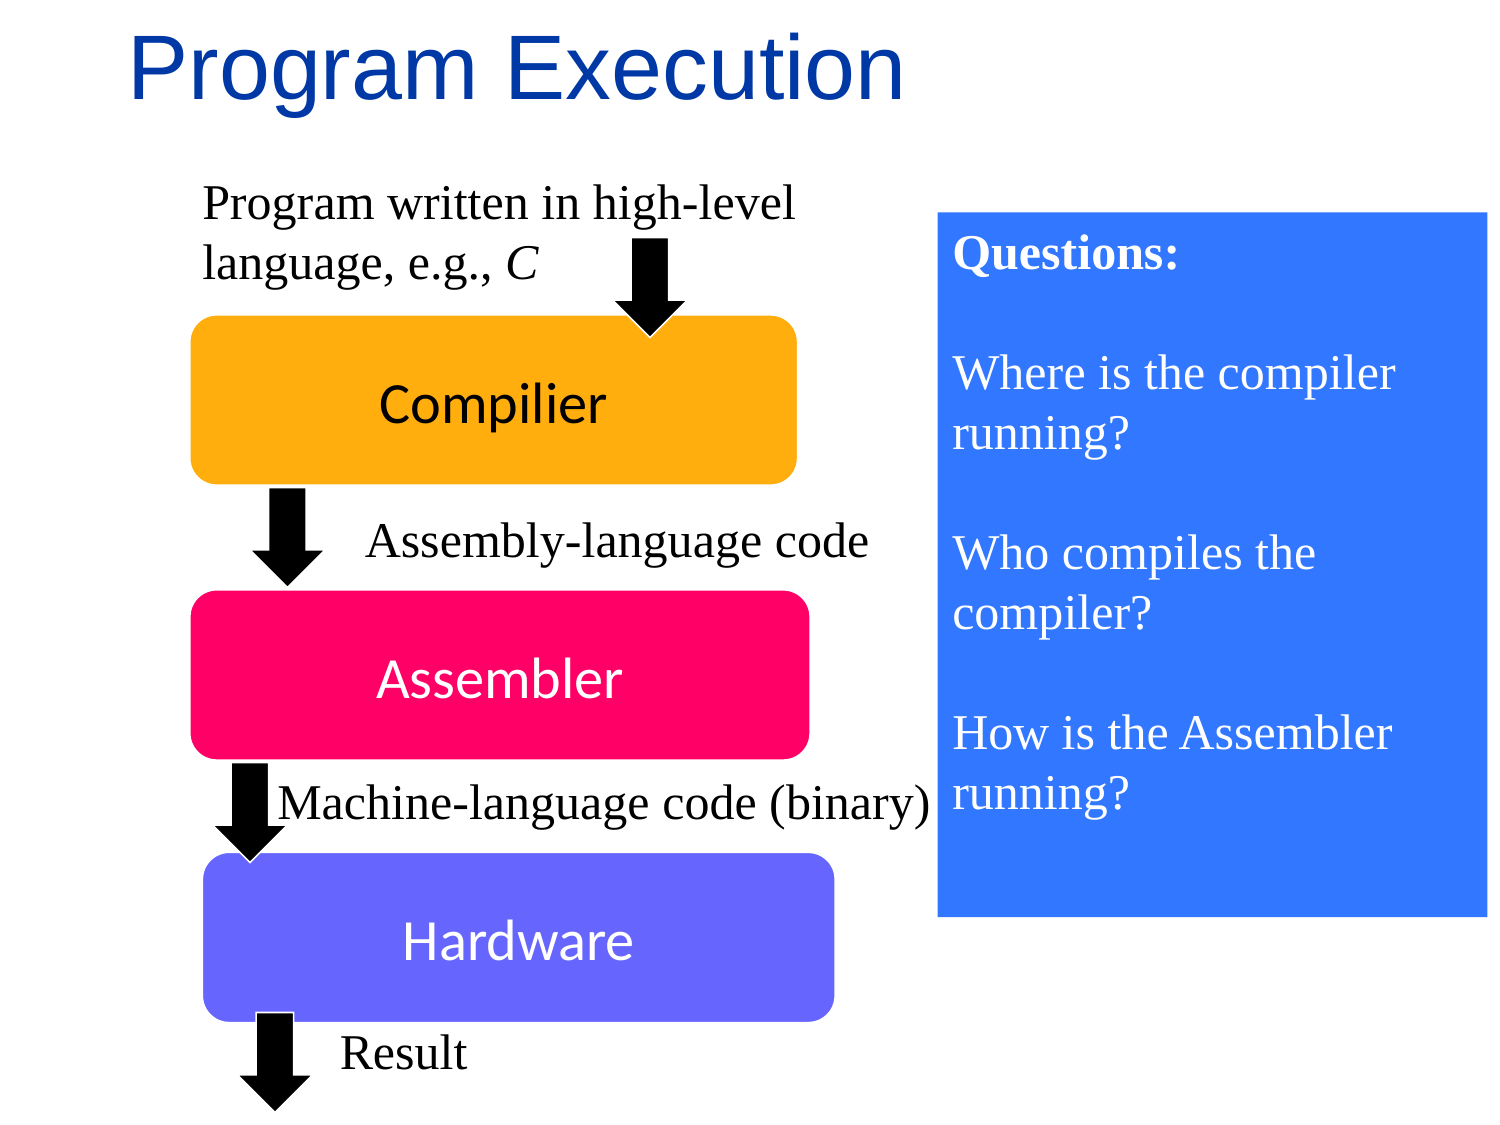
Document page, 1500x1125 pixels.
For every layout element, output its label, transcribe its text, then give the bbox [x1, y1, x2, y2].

text_box [237, 1012, 313, 1113]
text_box Hardware [199, 849, 838, 1025]
text_box Result [324, 1012, 963, 1088]
text_box Assembler [187, 587, 813, 763]
text_box [212, 762, 275, 863]
title Program Execution [112, 0, 1468, 126]
text_box Compilier [187, 312, 800, 488]
text_box Assembly-language code [350, 499, 937, 575]
text_box Program written in high-level language, e.g., C [187, 162, 825, 298]
text_box [249, 487, 325, 588]
text_box Machine-language code (binary) [262, 762, 937, 838]
text_box [612, 237, 688, 338]
text_box Questions: Where is the compiler running? Who compiles the compiler? How is the Assembler running? [937, 212, 1488, 918]
